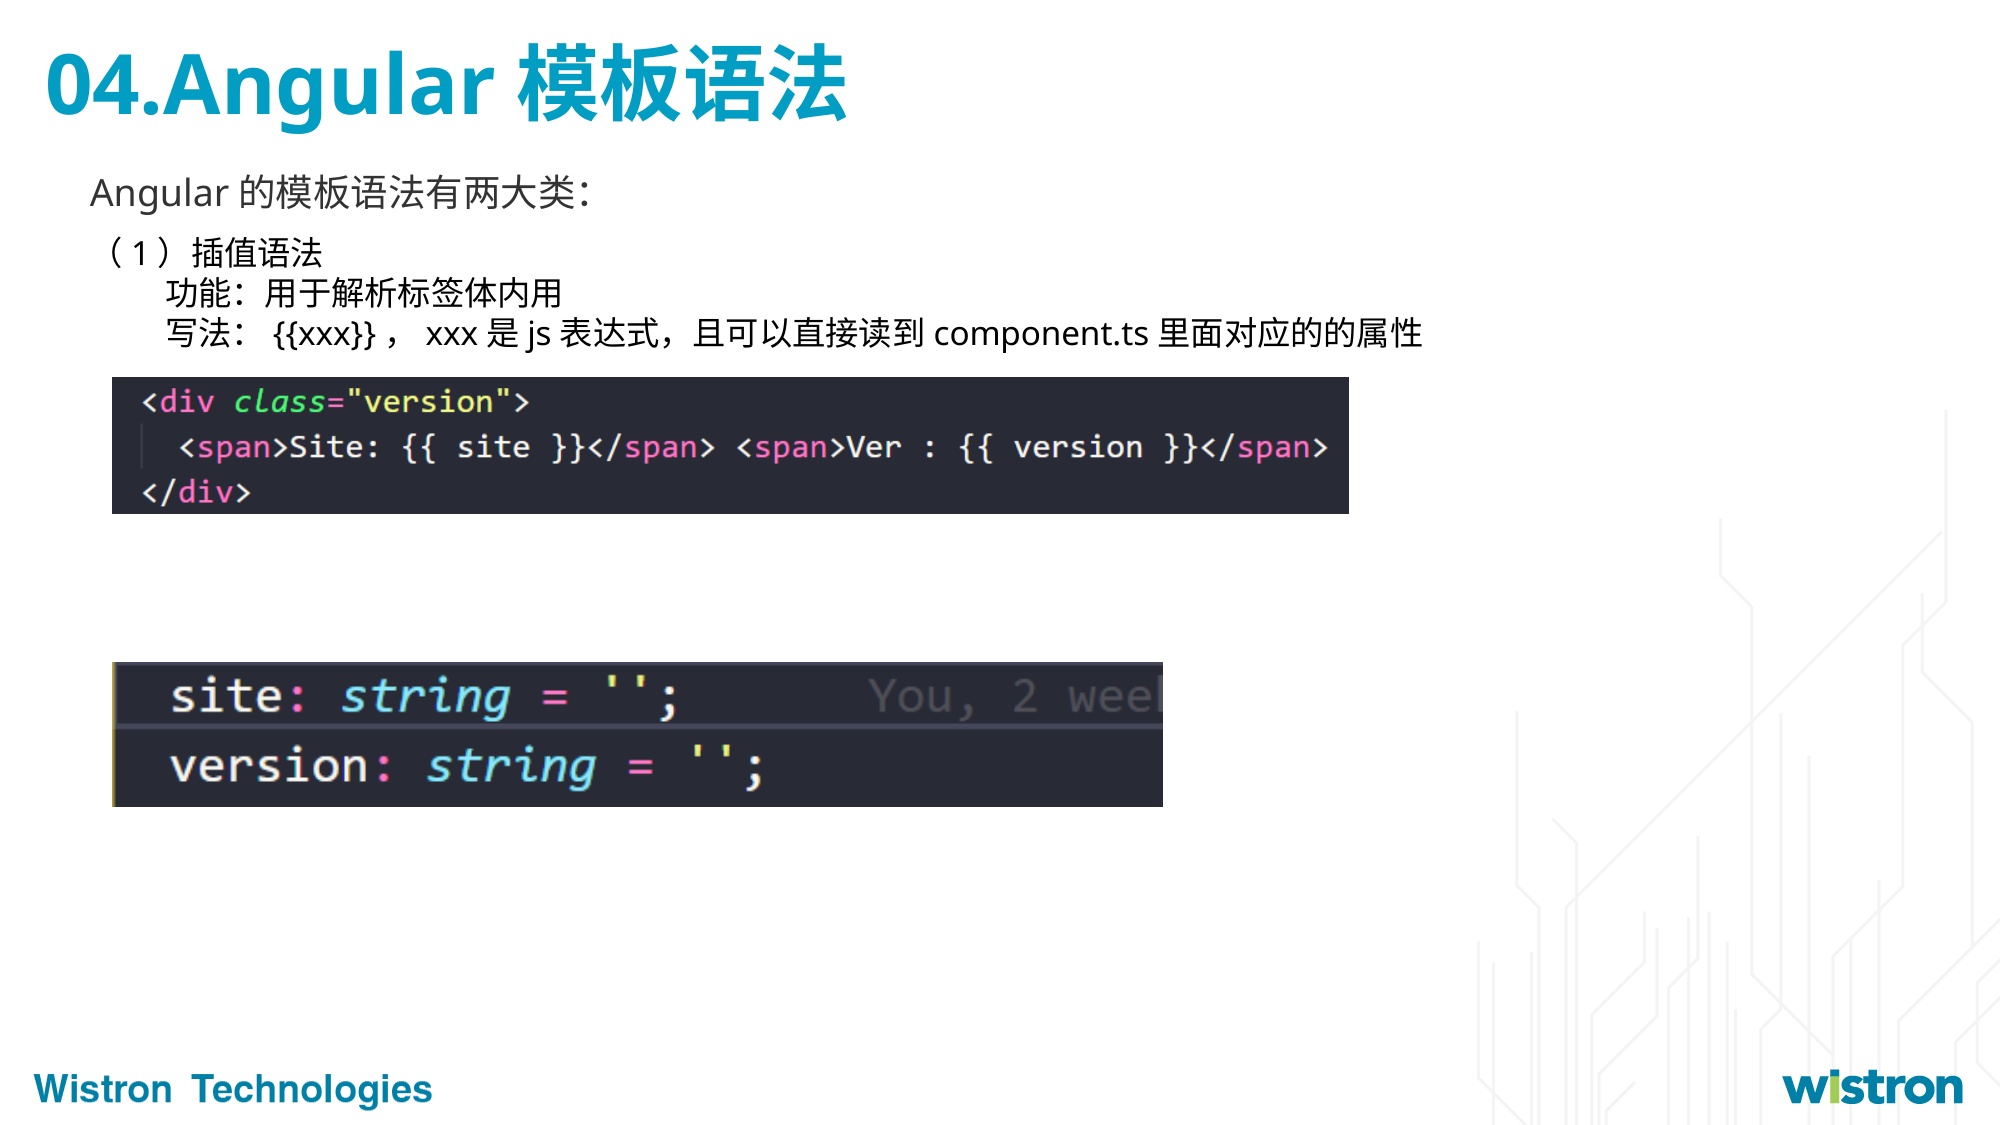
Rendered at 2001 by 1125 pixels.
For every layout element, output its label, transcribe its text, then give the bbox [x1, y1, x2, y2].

picture [112, 662, 1163, 807]
text_box 04.Angular模板语法 [30, 24, 1764, 141]
text_box Angular的模板语法有两大类： [74, 161, 1188, 222]
picture [1471, 408, 2000, 1125]
picture [112, 377, 1350, 515]
text_box （1）插值语法 功能：用于解析标签体内用 写法：{{xxx}}，xxx是js表达式，且可以直接读到component.ts里面对应的的属性 [75, 224, 1475, 360]
picture [0, 1072, 435, 1125]
